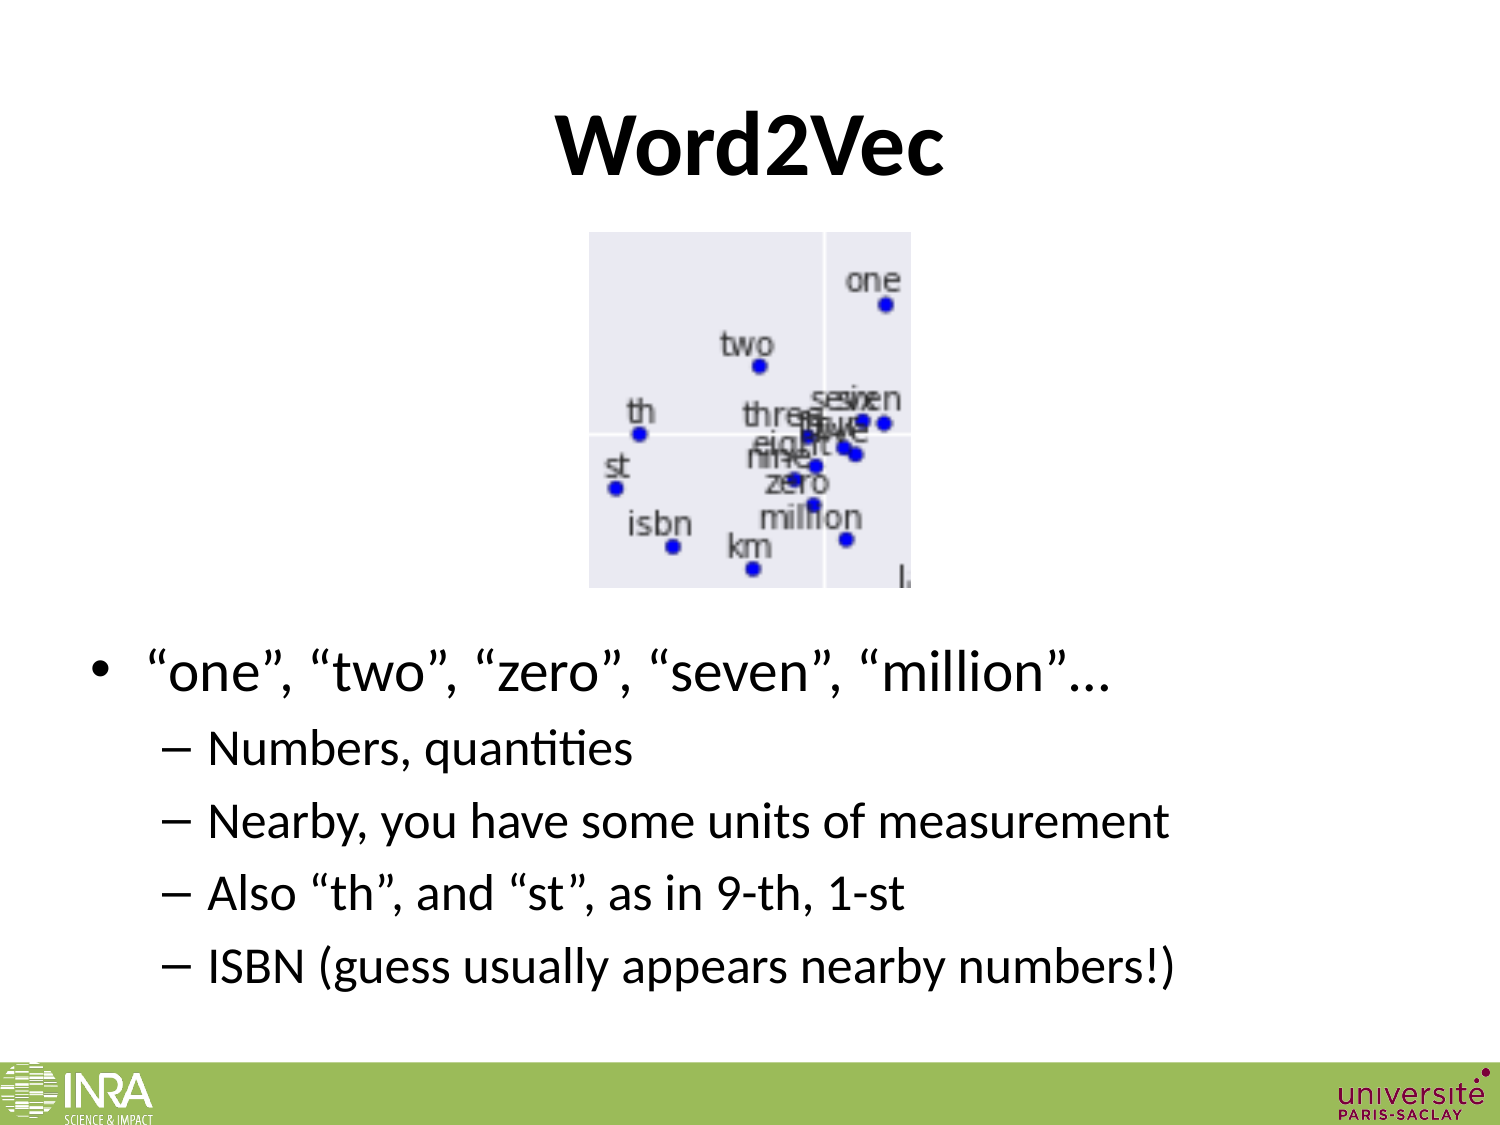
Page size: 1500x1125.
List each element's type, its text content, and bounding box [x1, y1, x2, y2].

picture [589, 232, 911, 588]
list “one”, “two”, “zero”, “seven”, “million”… Numbers, quantities Nearby, you have some units of measurement Also “th”, and “st”, as in 9-th, 1-st ISBN (guess usually appears nearby numbers!) [75, 624, 1425, 1005]
picture [1339, 1068, 1490, 1120]
title Word2Vec [75, 45, 1425, 233]
picture [0, 1062, 153, 1125]
